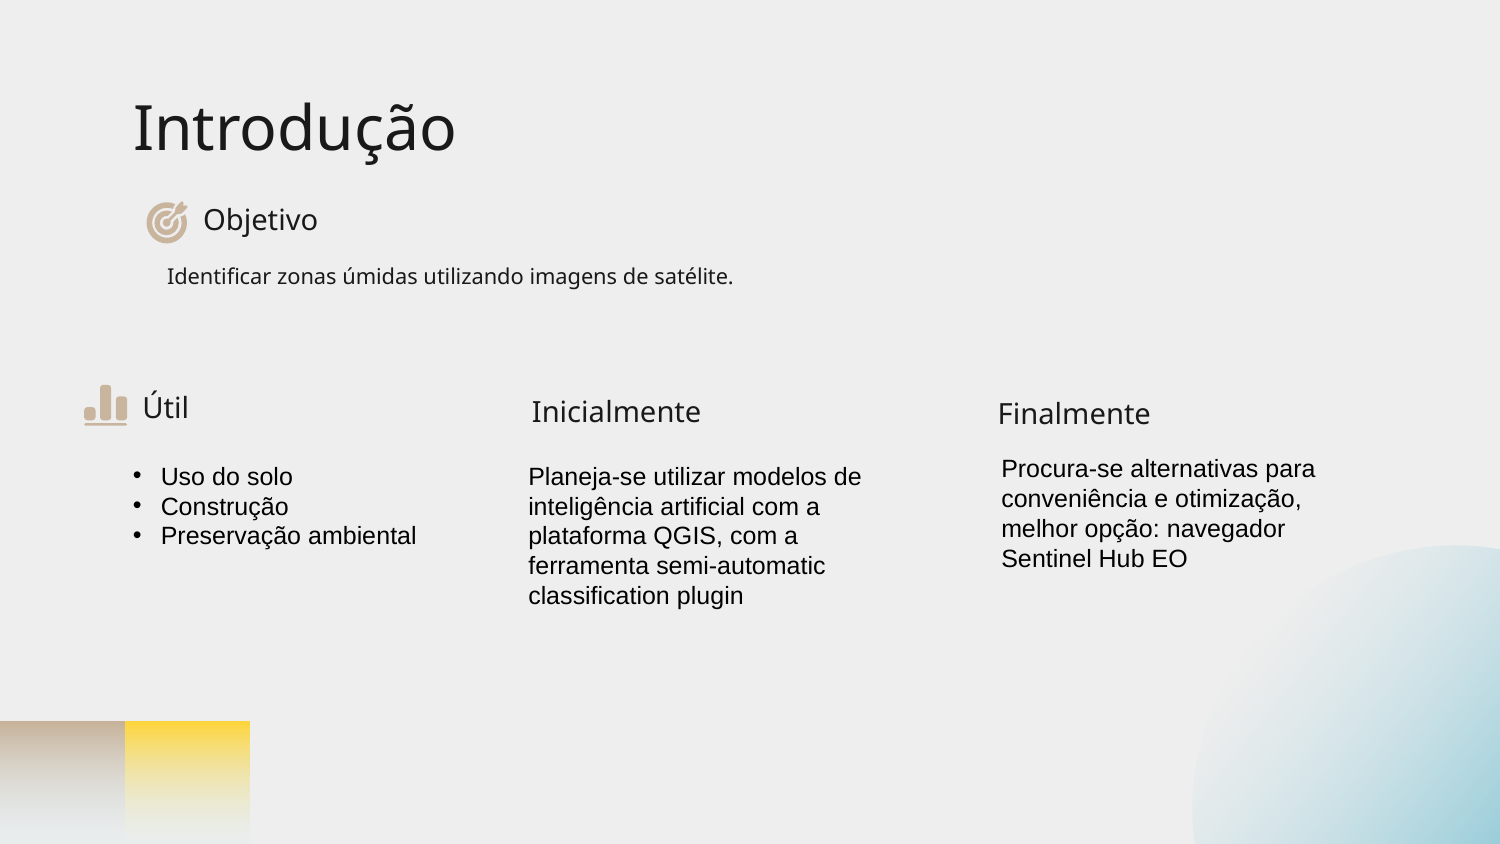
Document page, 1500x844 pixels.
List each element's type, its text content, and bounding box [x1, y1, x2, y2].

title Introdução [118, 72, 1382, 167]
text_box Finalmente [982, 373, 1303, 445]
text_box Inicialmente [516, 371, 869, 443]
subtitle Identificar zonas úmidas utilizando imagens de satélite. [127, 247, 1174, 342]
picture [1094, 440, 1500, 844]
text_box Uso do solo Construção Preservação ambiental [118, 452, 434, 558]
text_box Planeja-se utilizar modelos de inteligência artificial com a plataforma QGIS, com a ferramenta semi-automatic classification plugin [513, 452, 897, 618]
text_box Útil [127, 367, 399, 440]
subtitle Objetivo [188, 180, 588, 252]
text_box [146, 201, 189, 244]
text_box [83, 384, 128, 426]
picture [0, 721, 250, 844]
text_box Procura-se alternativas para conveniência e otimização, melhor opção: navegador Sentinel Hub EO [986, 445, 1349, 580]
